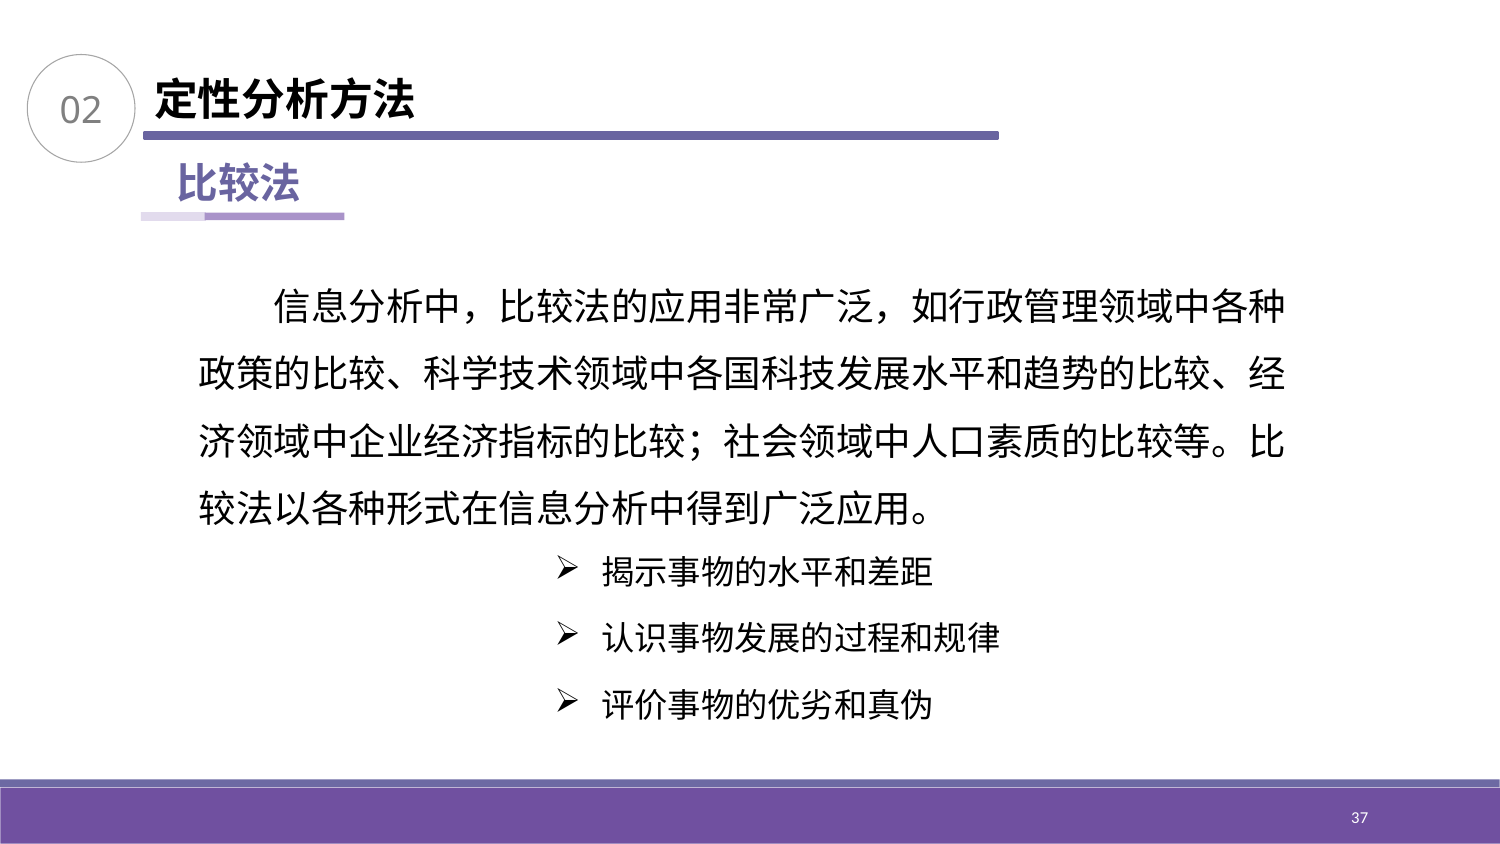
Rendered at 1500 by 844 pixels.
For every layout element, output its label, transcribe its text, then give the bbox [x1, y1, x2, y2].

text_box 认识事物发展的过程和规律 [549, 608, 1069, 664]
text_box 评价事物的优劣和真伪 [549, 680, 975, 730]
slide_number 37 [1218, 794, 1380, 840]
text_box 02 [25, 53, 137, 164]
text_box 比较法 [161, 149, 317, 211]
text_box 揭示事物的水平和差距 [549, 542, 1069, 598]
text_box 定性分析方法 [142, 66, 428, 131]
text_box [143, 131, 999, 140]
text_box [139, 211, 207, 222]
text_box [203, 211, 346, 221]
text_box 信息分析中，比较法的应用非常广泛，如行政管理领域中各种政策的比较、科学技术领域中各国科技发展水平和趋势的比较、经济领域中企业经济指标的比较；社会领域中人口素质的比较等。比较法以各种形式在信息分析中得到广泛应用。 [184, 252, 1316, 538]
